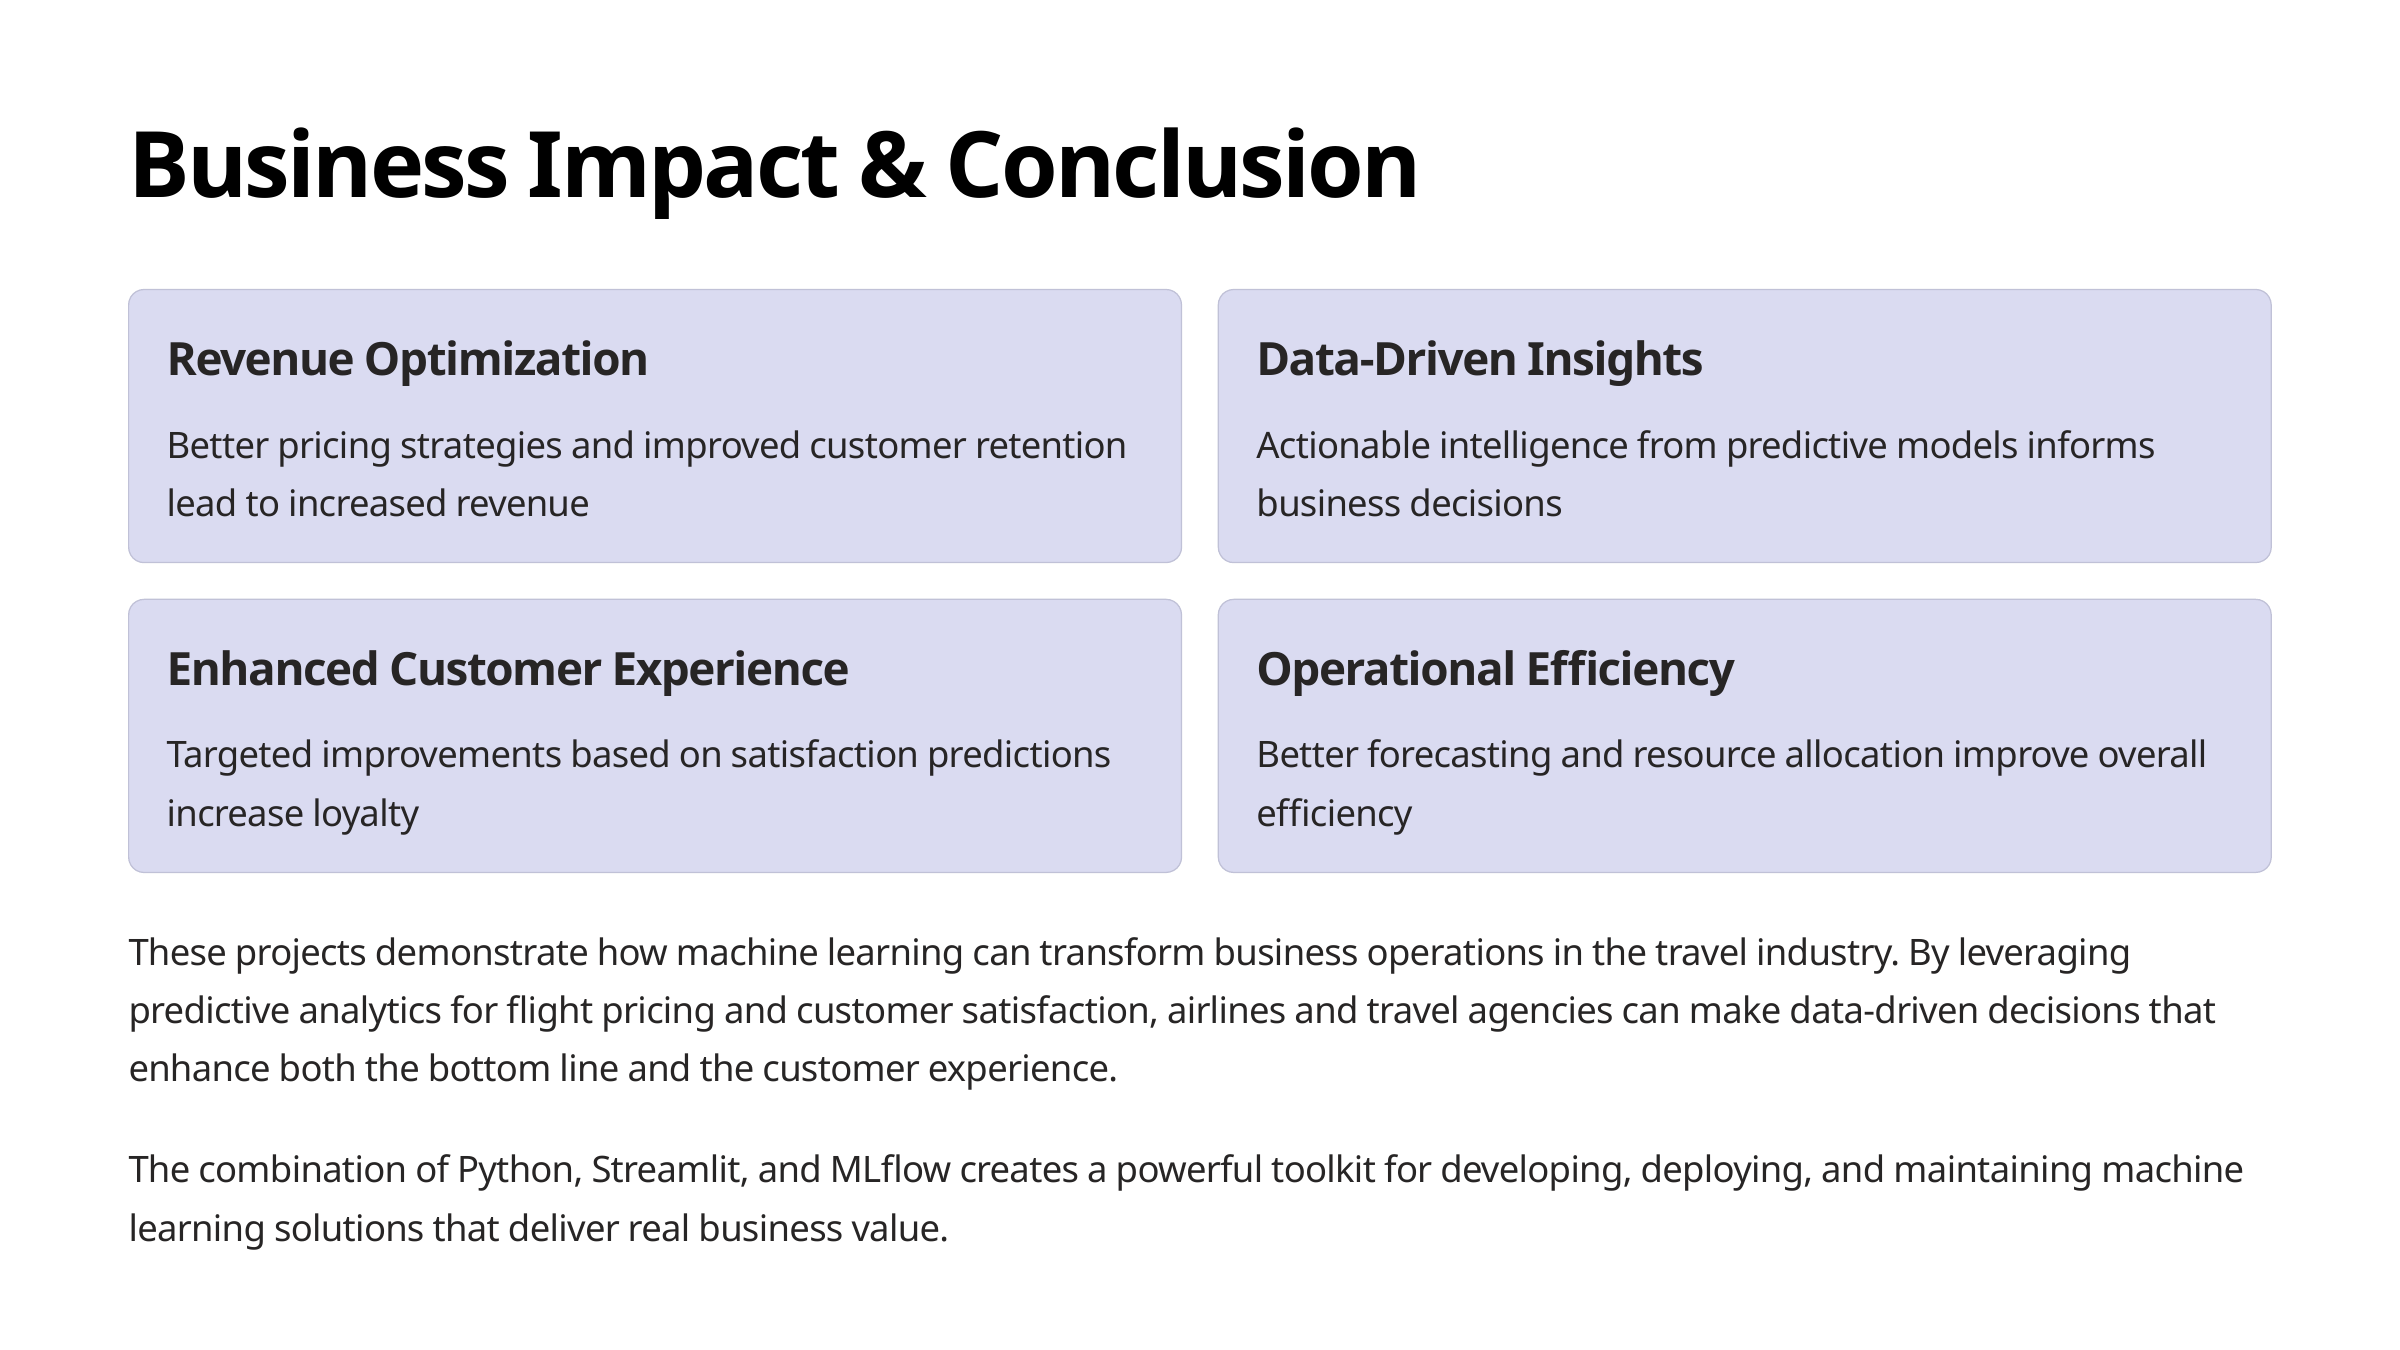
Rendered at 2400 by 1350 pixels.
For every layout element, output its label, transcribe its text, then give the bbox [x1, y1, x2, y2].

text_box Revenue Optimization [166, 327, 632, 385]
text_box [128, 599, 1182, 873]
text_box Data-Driven Insights [1256, 327, 1716, 385]
text_box Enhanced Customer Experience [166, 637, 847, 695]
text_box Operational Efficiency [1256, 637, 1724, 695]
text_box [1218, 289, 2272, 563]
text_box Targeted improvements based on satisfaction predictions increase loyalty [166, 716, 1144, 835]
text_box [1218, 599, 2272, 873]
text_box These projects demonstrate how machine learning can transform business operations in the travel industry. By leveraging predictive analytics for flight pricing and customer satisfaction, airlines and travel agencies can make data-driven decisions that enhance both the bottom line and the customer experience. [128, 913, 2272, 1091]
text_box Better forecasting and resource allocation improve overall efficiency [1256, 716, 2234, 835]
text_box The combination of Python, Streamlit, and MLflow creates a powerful toolkit for developing, deploying, and maintaining machine learning solutions that deliver real business value. [128, 1131, 2272, 1250]
text_box Better pricing strategies and improved customer retention lead to increased revenue [166, 406, 1144, 525]
text_box Business Impact & Conclusion [128, 101, 1405, 216]
text_box [128, 289, 1182, 563]
text_box Actionable intelligence from predictive models informs business decisions [1256, 406, 2234, 525]
